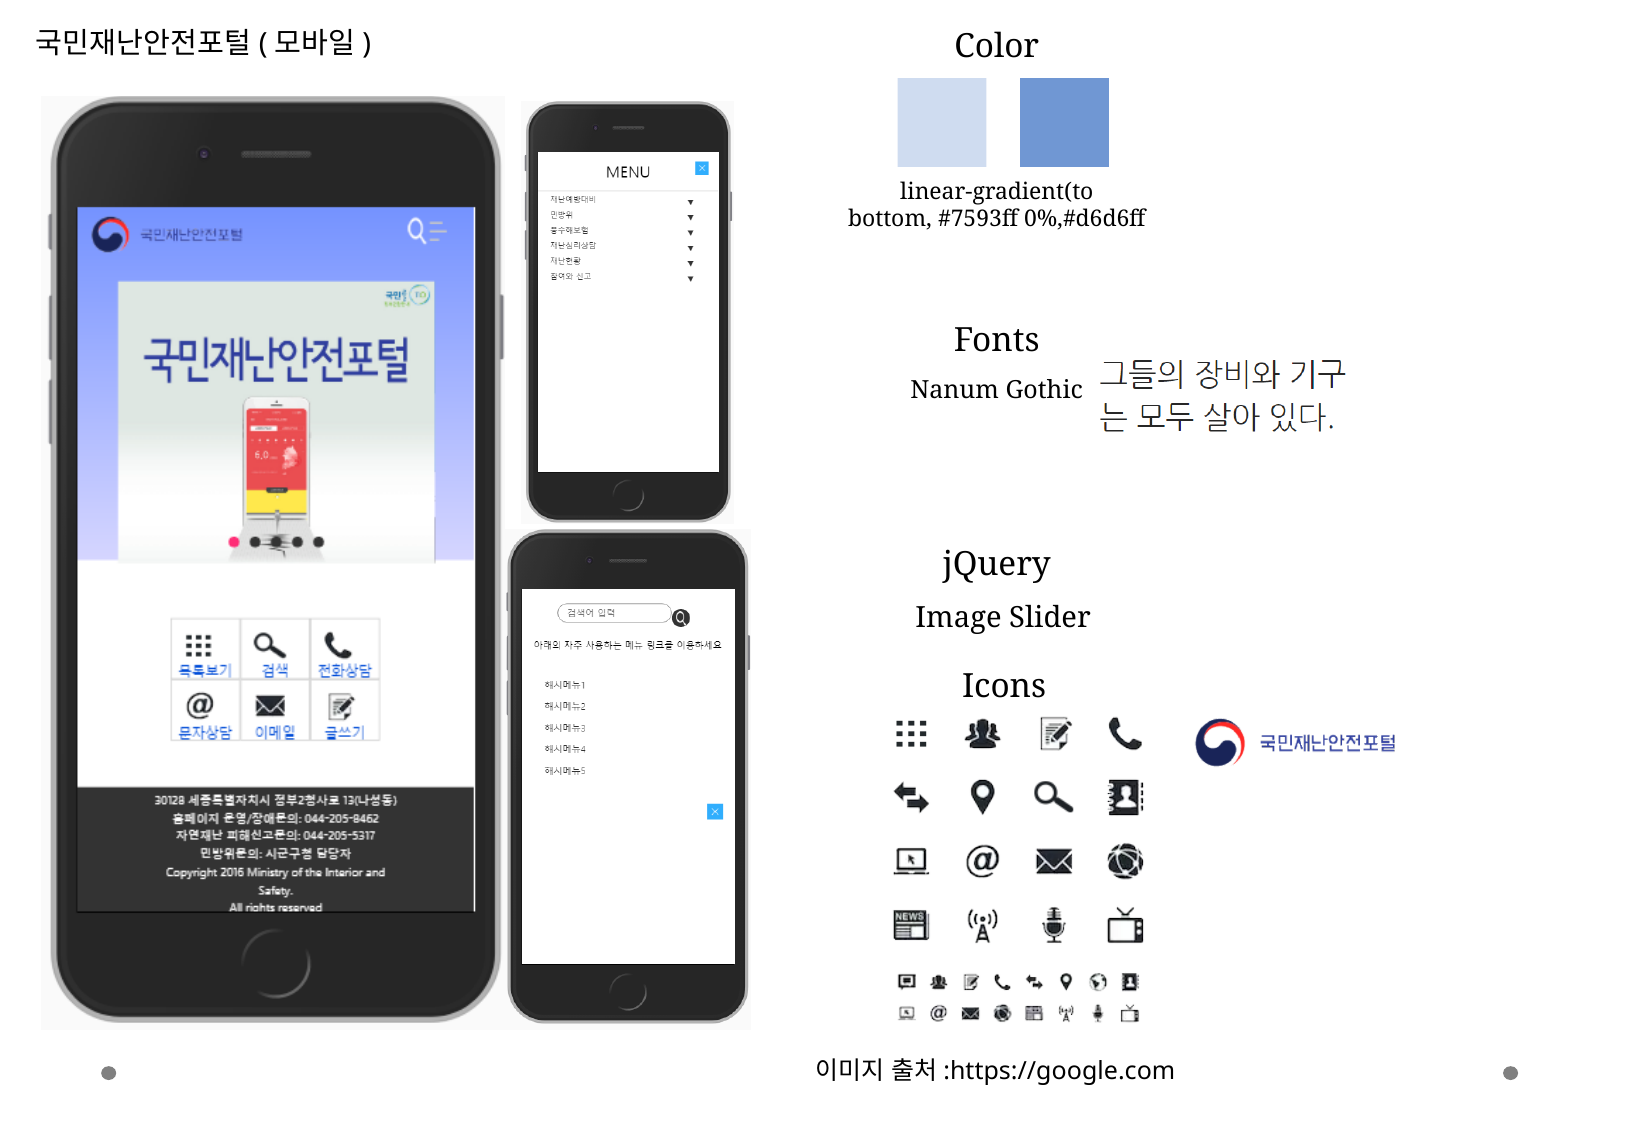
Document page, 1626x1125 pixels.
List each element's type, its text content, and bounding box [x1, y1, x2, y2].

text_box 국민재난안전포털(모바일) [21, 17, 470, 67]
picture [41, 95, 751, 1031]
text_box [895, 76, 989, 168]
picture [877, 701, 1163, 1035]
picture [1097, 327, 1354, 474]
text_box Icons [929, 656, 1079, 699]
text_box linear-gradient(to bottom, #7593ff 0%,#d6d6ff [813, 168, 1180, 239]
text_box 이미지 출처:https://google.com [800, 1046, 1333, 1092]
text_box Fonts [923, 310, 1070, 366]
text_box Image Slider [880, 590, 1126, 641]
picture [521, 101, 734, 524]
text_box [1018, 76, 1111, 169]
text_box Nanum Gothic [868, 366, 1092, 412]
text_box Color [897, 17, 1096, 72]
text_box jQuery [902, 535, 1092, 590]
picture [1190, 712, 1401, 770]
